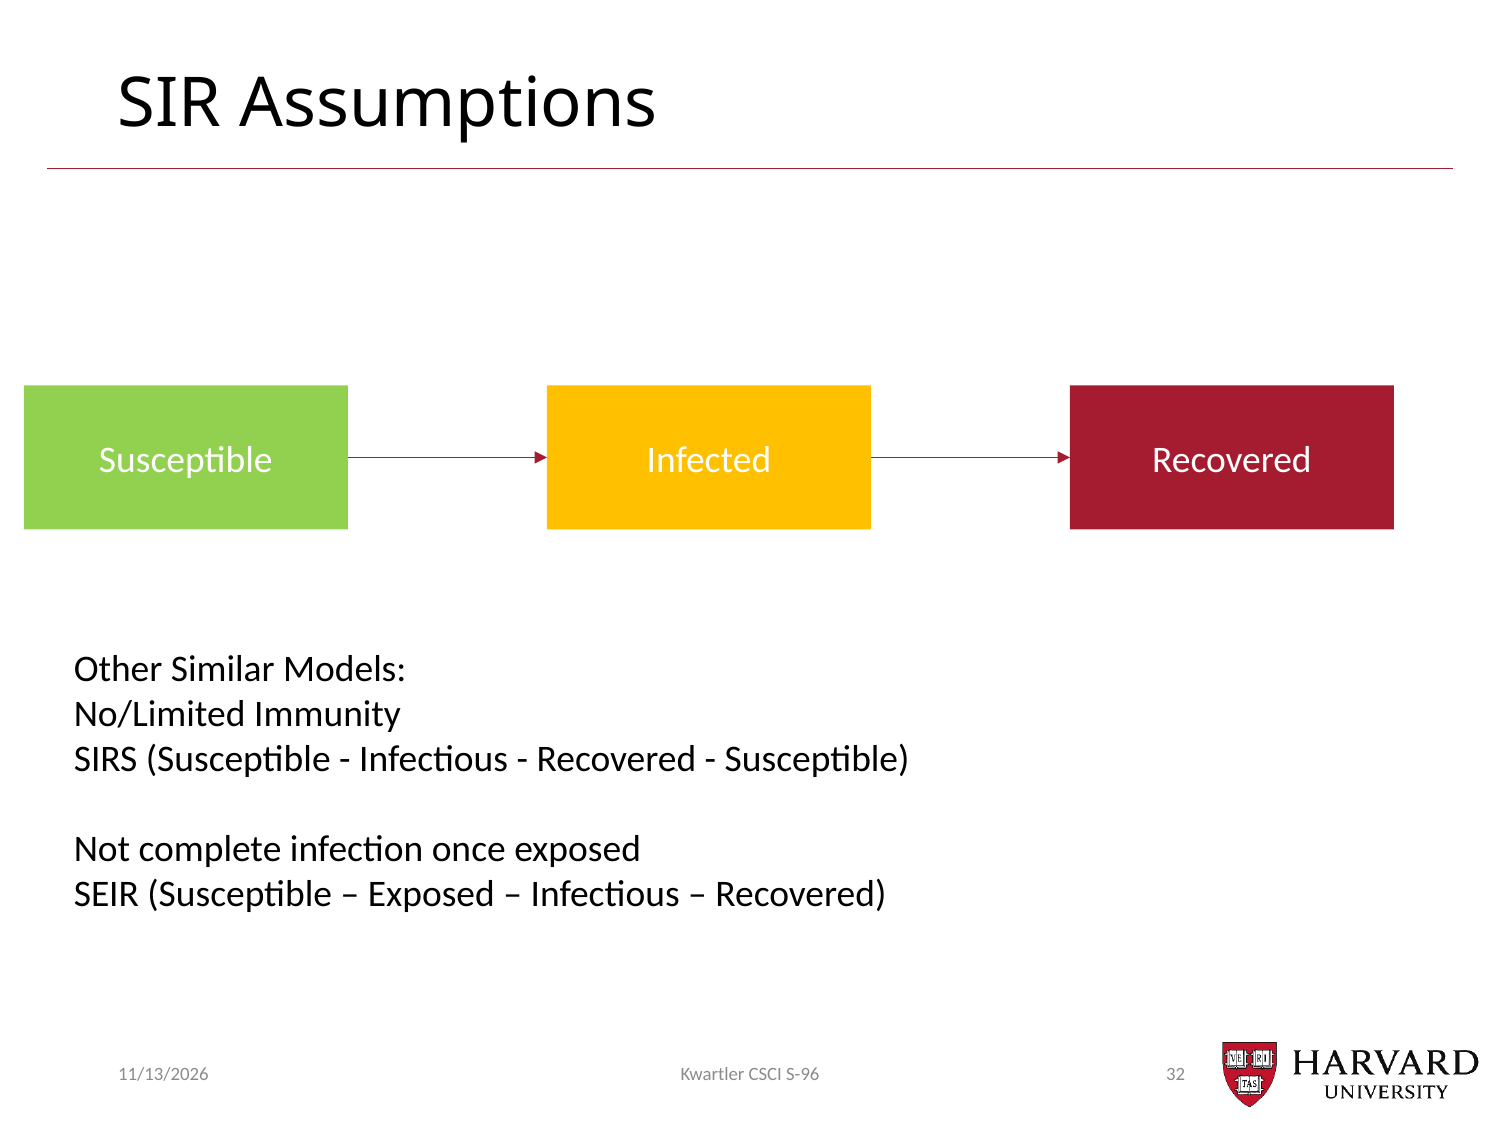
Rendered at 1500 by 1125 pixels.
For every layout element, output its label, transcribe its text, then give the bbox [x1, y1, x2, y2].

slide_number 32 [1059, 1042, 1200, 1103]
text_box Recovered [1069, 384, 1395, 530]
title SIR Assumptions [103, 59, 1397, 157]
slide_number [103, 1042, 441, 1103]
text_box Infected [546, 384, 872, 530]
text_box Other Similar Models: No/Limited Immunity SIRS (Susceptible - Infectious - Recovered - Susceptible) Not complete infection once exposed SEIR (Susceptible – Exposed – Infectious – Recovered) [58, 636, 1446, 1012]
picture [1200, 1024, 1500, 1125]
footer Kwartler CSCI S-96 [496, 1042, 1004, 1103]
text_box Susceptible [23, 384, 349, 530]
